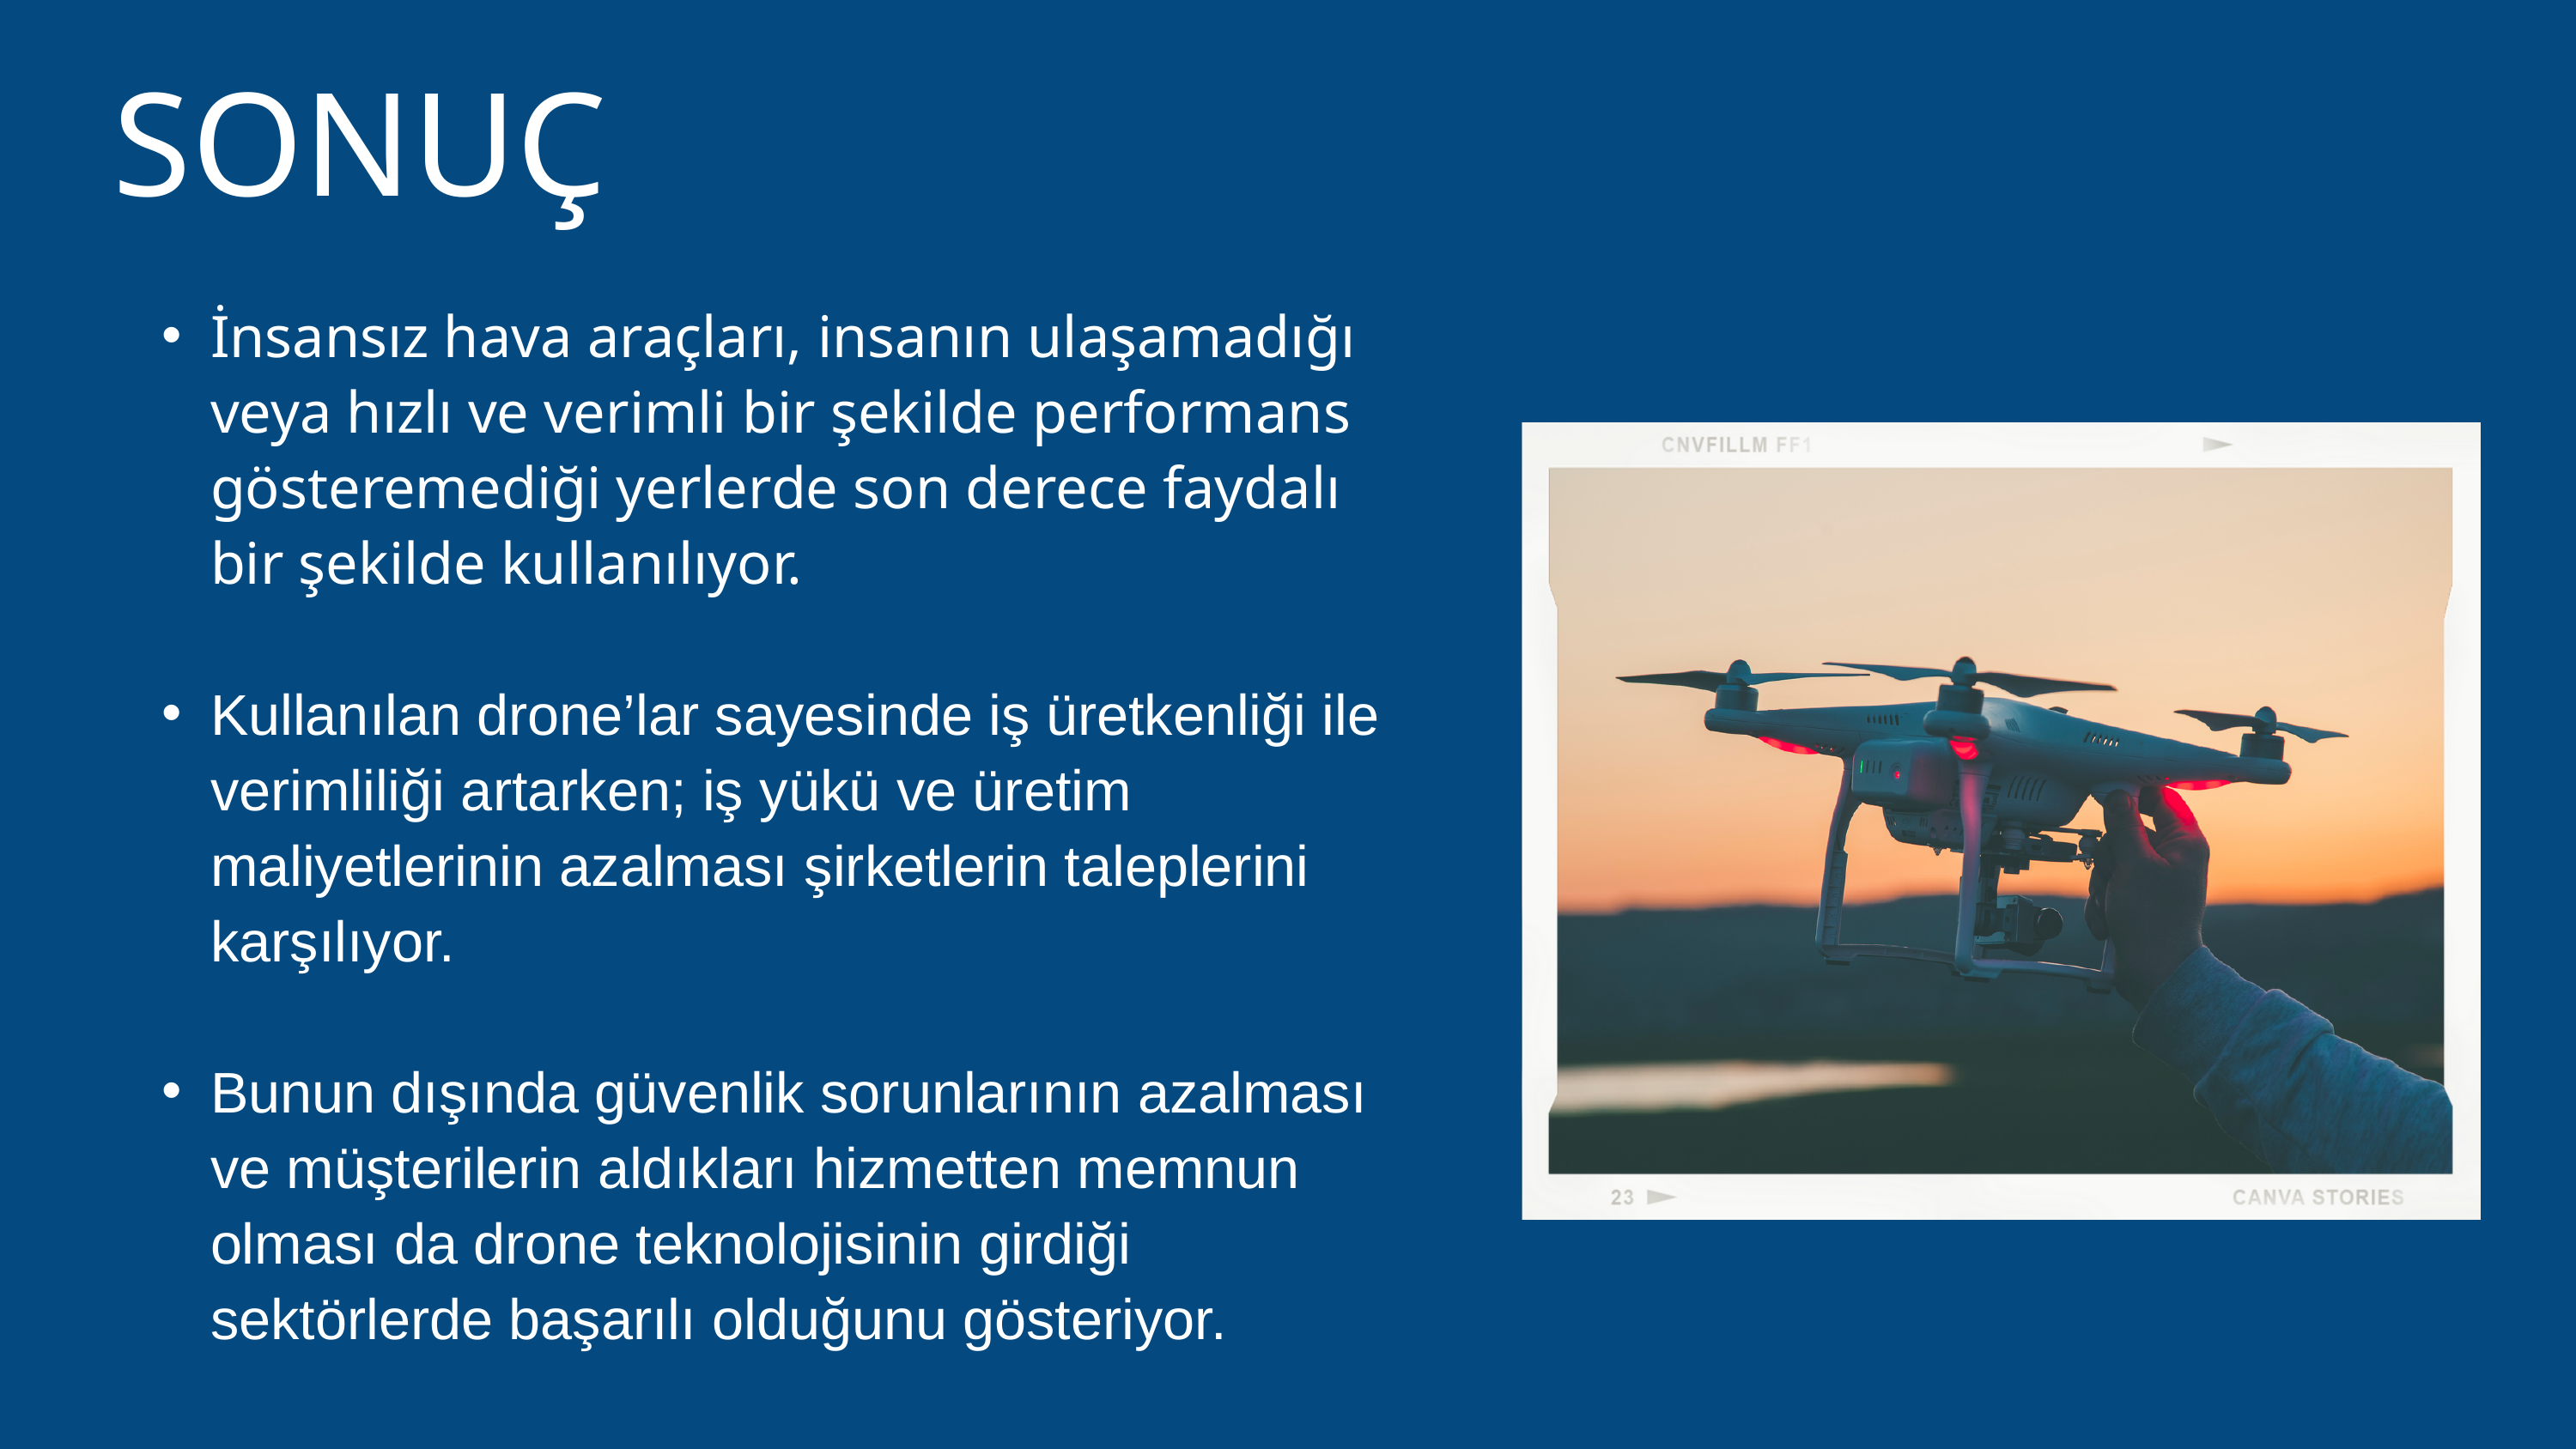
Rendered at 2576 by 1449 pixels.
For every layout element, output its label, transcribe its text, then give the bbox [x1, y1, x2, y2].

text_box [1522, 422, 2482, 1220]
text_box SONUÇ [112, 67, 823, 225]
text_box İnsansız hava araçları, insanın ulaşamadığı veya hızlı ve verimli bir şekilde performans gösteremediği yerlerde son derece faydalı bir şekilde kullanılıyor. Kullanılan drone’lar sayesinde iş üretkenliği ile verimliliği artarken; iş yükü ve üretim maliyetlerinin azalması şirketlerin taleplerini karşılıyor. Bunun dışında güvenlik sorunlarının azalması ve müşterilerin aldıkları hizmetten memnun olması da drone teknolojisinin girdiği sektörlerde başarılı olduğunu gösteriyor. [112, 293, 1390, 1351]
